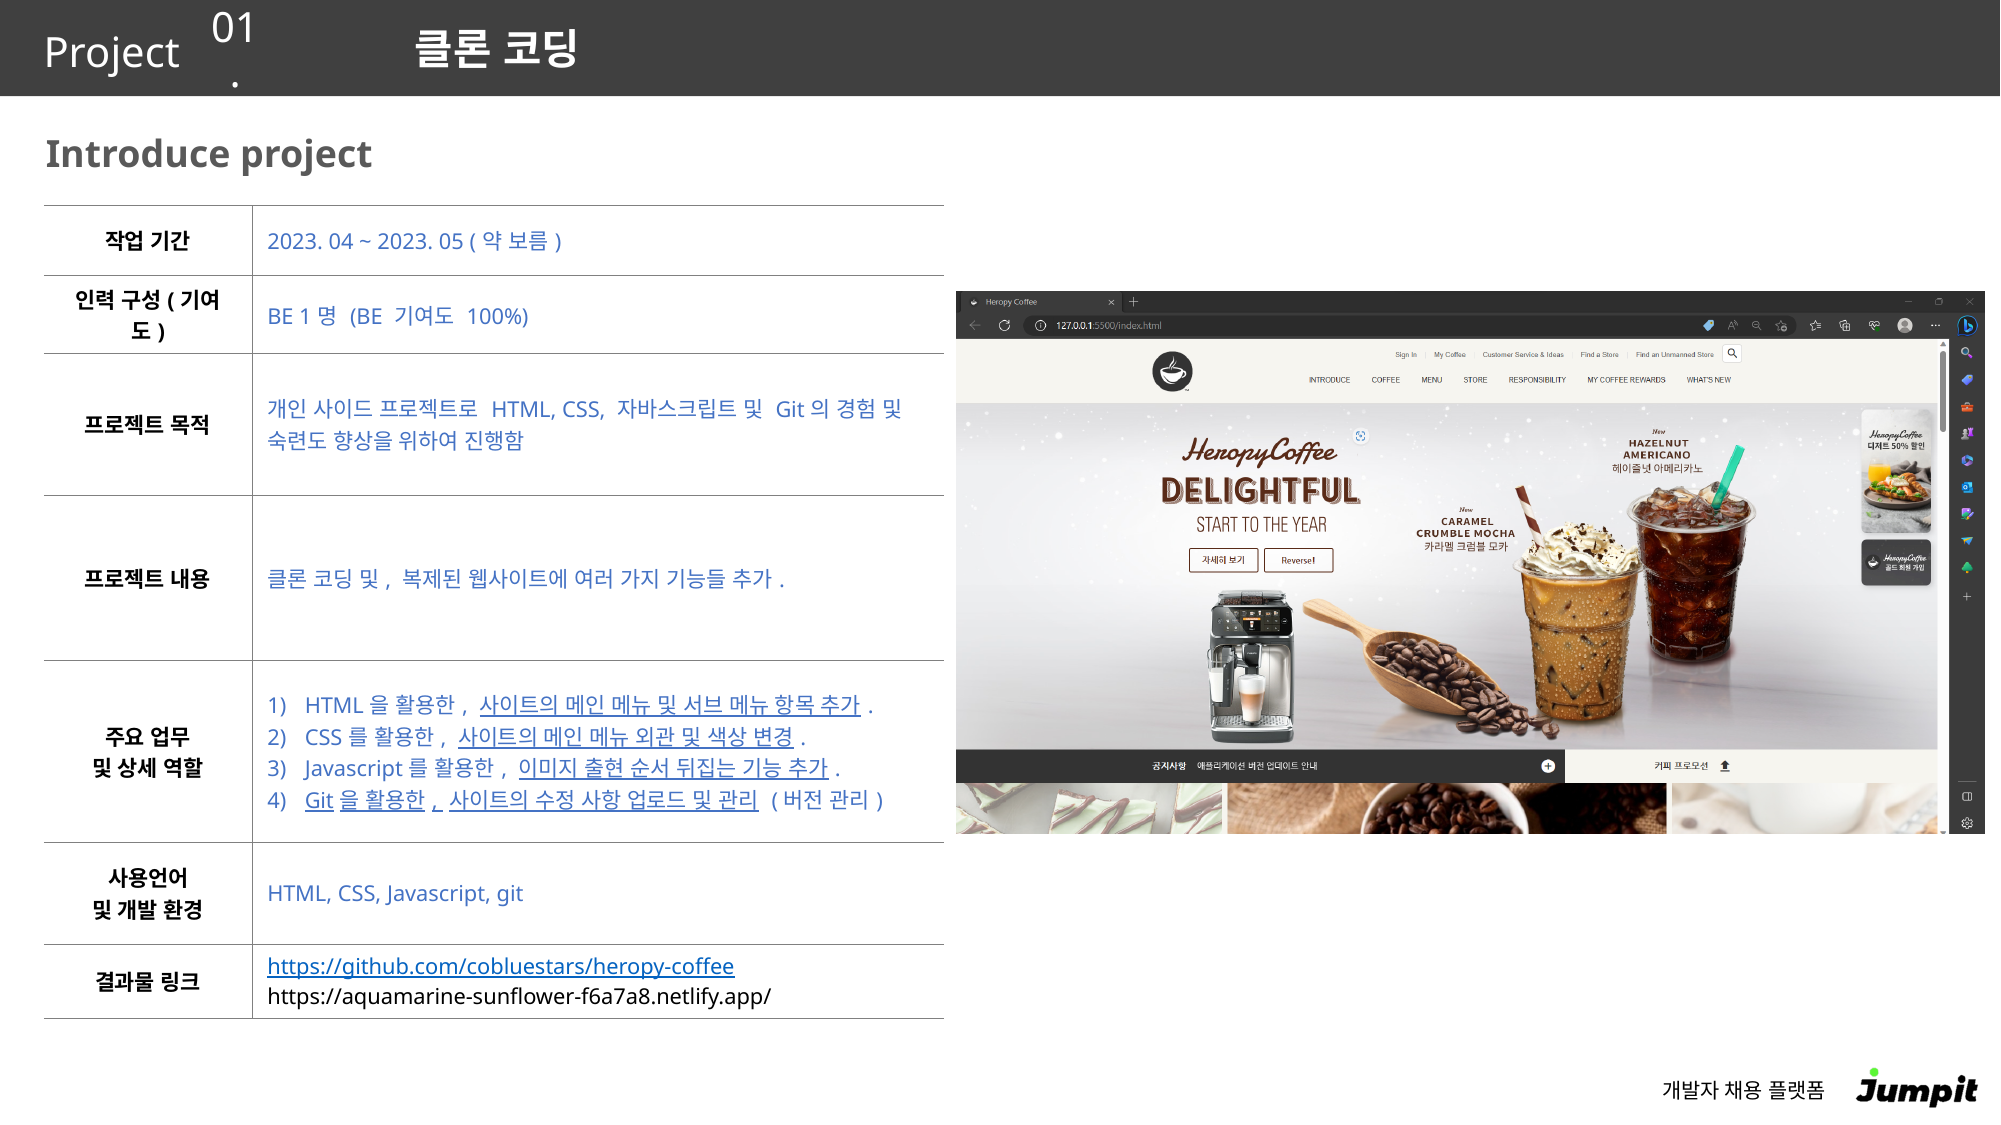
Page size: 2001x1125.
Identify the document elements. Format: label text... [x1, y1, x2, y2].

picture [1849, 1063, 1982, 1113]
table_cell 프로젝트 목적 [44, 354, 252, 495]
table_header 2023. 04 ~ 2023. 05 (약 보름) [253, 206, 944, 275]
list 01. [192, 20, 278, 82]
table_cell 프로젝트 내용 [44, 496, 252, 660]
picture [956, 291, 1985, 834]
table_cell 결과물 링크 [44, 945, 252, 1018]
table_cell HTML, CSS, Javascript, git [253, 843, 944, 944]
list 클론 코딩 [399, 20, 1707, 82]
table_cell 클론 코딩 및, 복제된 웹사이트에 여러 가지 기능들 추가. [253, 496, 944, 660]
table_cell 주요 업무 및 상세 역할 [44, 661, 252, 842]
table_header 작업 기간 [44, 206, 252, 275]
table_cell BE 1명 (BE 기여도 100%) [253, 276, 944, 353]
table_cell 개인 사이드 프로젝트로 HTML, CSS, 자바스크립트 및 Git의 경험 및 숙련도 향상을 위하여 진행함 [253, 354, 944, 495]
table_cell 인력 구성(기여도) [44, 276, 252, 353]
table_cell HTML을 활용한, 사이트의 메인 메뉴 및 서브 메뉴 항목 추가. CSS를 활용한, 사이트의 메인 메뉴 외관 및 색상 변경. Javascript를 활용한, 이미지 출현 순서 뒤집는 기능 추가. Git을 활용한, 사이트의 수정 사항 업로드 및 관리 (버전 관리) [253, 661, 944, 842]
table_cell 사용언어 및 개발 환경 [44, 843, 252, 944]
table_cell https://github.com/cobluestars/heropy-coffee https://aquamarine-sunflower-f6a7a8.netlify.app/ [253, 945, 944, 1018]
